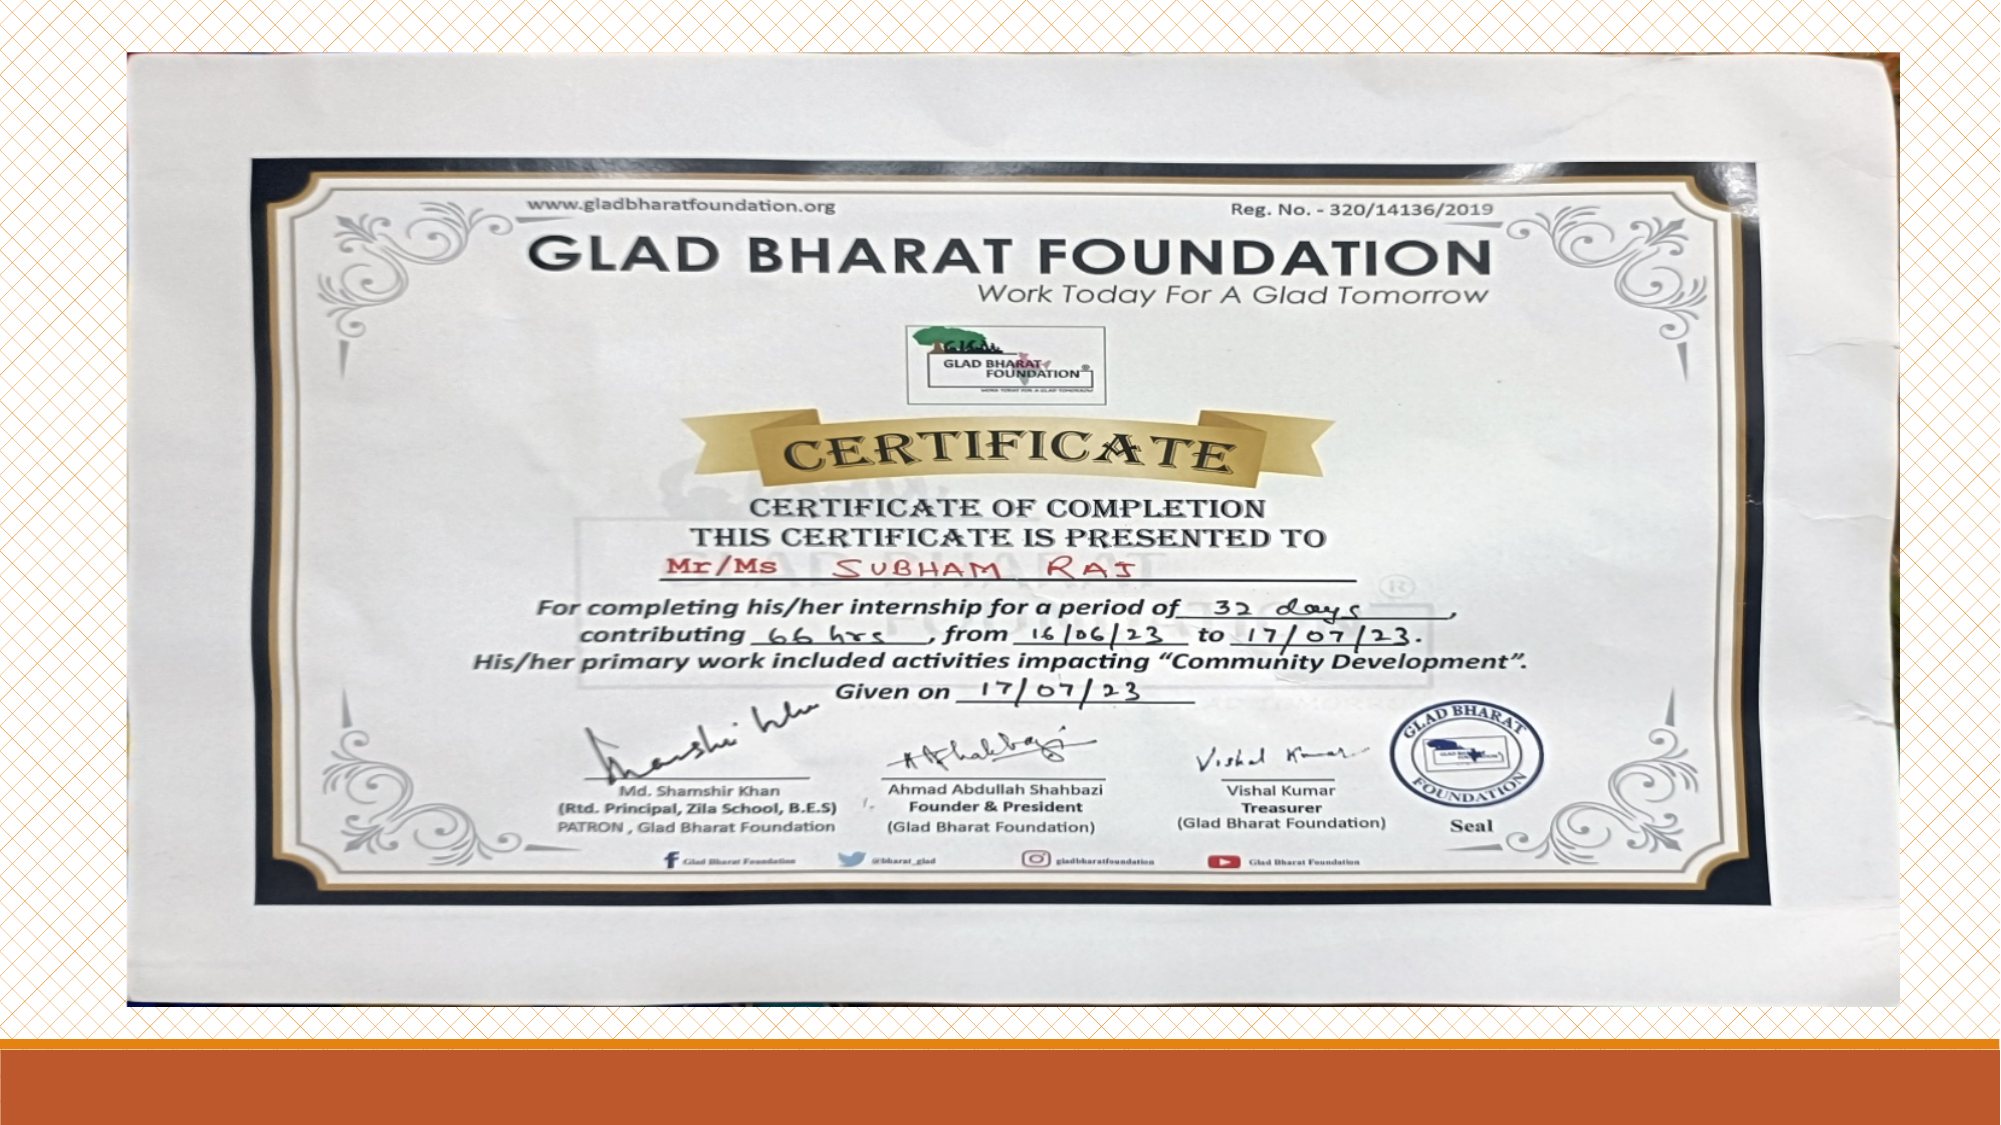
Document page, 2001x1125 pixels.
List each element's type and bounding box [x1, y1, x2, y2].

picture [129, 0, 1898, 1125]
